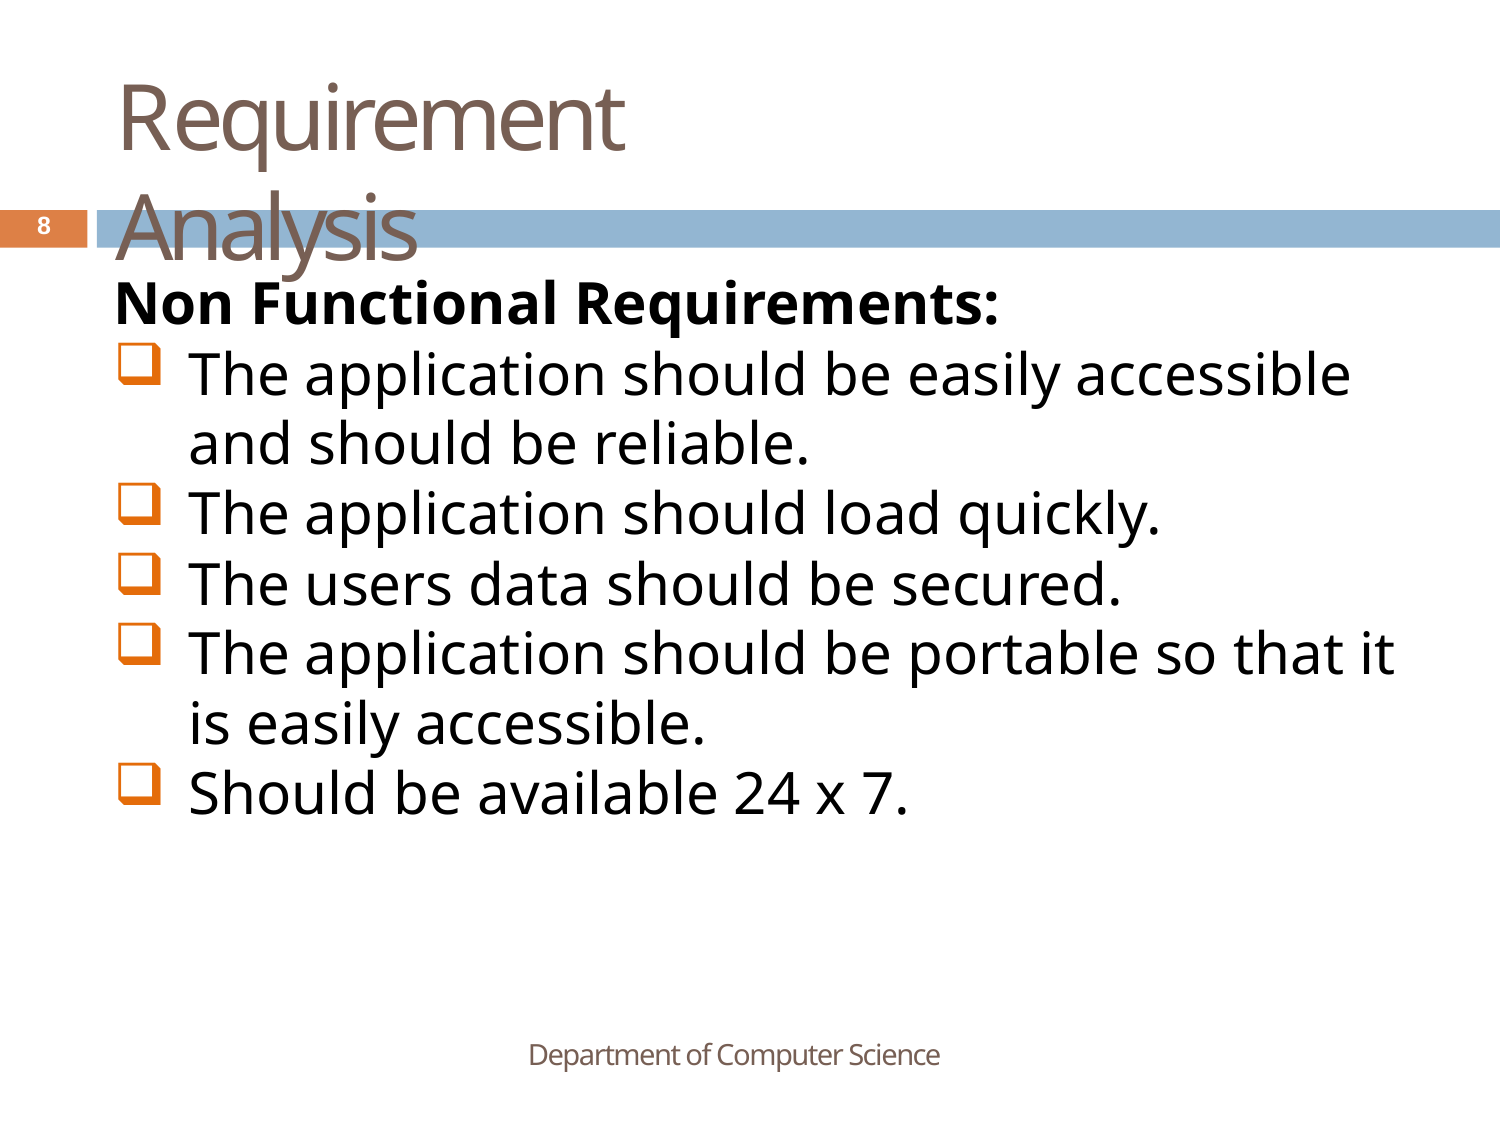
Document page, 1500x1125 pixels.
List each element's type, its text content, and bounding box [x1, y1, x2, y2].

text_box 8 [34, 207, 53, 240]
title Requirement Analysis [113, 56, 884, 264]
footer Department of Computer Science [525, 1037, 976, 1125]
text_box Non Functional Requirements: The application should be easily accessible and should be reliable. The application should load quickly. The users data should be secured. The application should be portable so that it is easily accessible. Should be available 24 x 7. [113, 264, 1450, 827]
